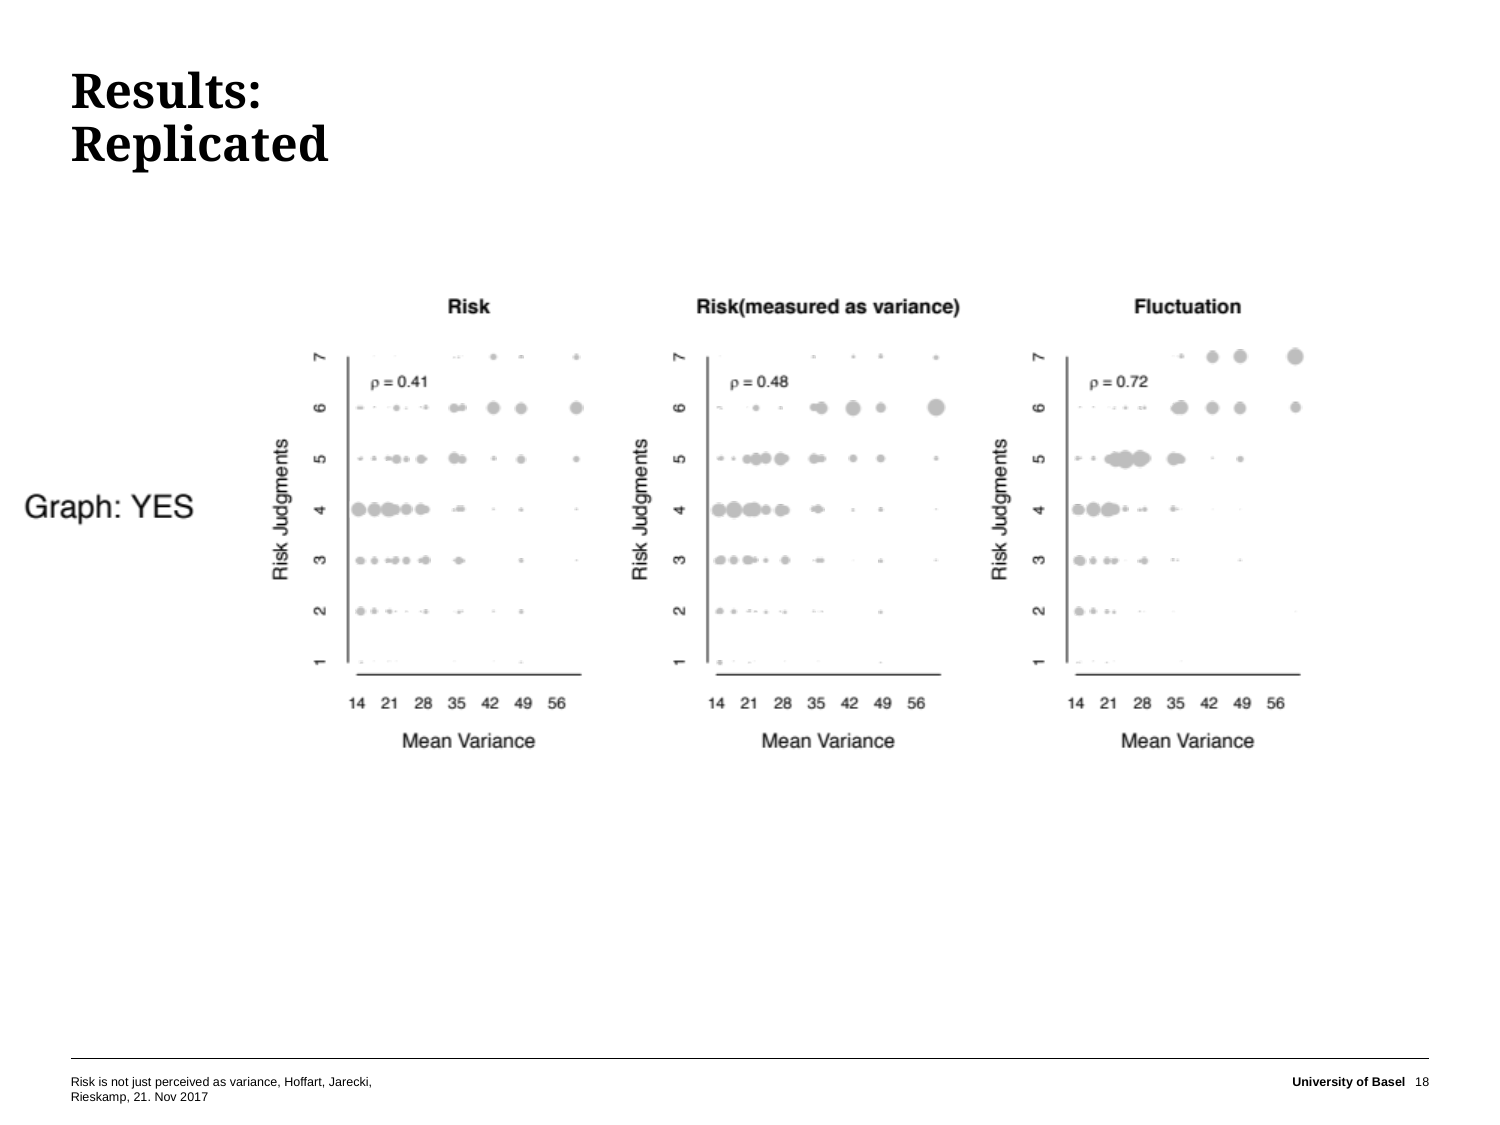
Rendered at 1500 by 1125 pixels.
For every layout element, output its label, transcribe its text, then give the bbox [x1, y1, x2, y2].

title Results: Replicated [70, 66, 1430, 191]
footer University of Basel [1092, 1070, 1405, 1100]
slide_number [70, 1070, 425, 1100]
slide_number 18 [1405, 1070, 1430, 1100]
picture [0, 266, 1346, 770]
